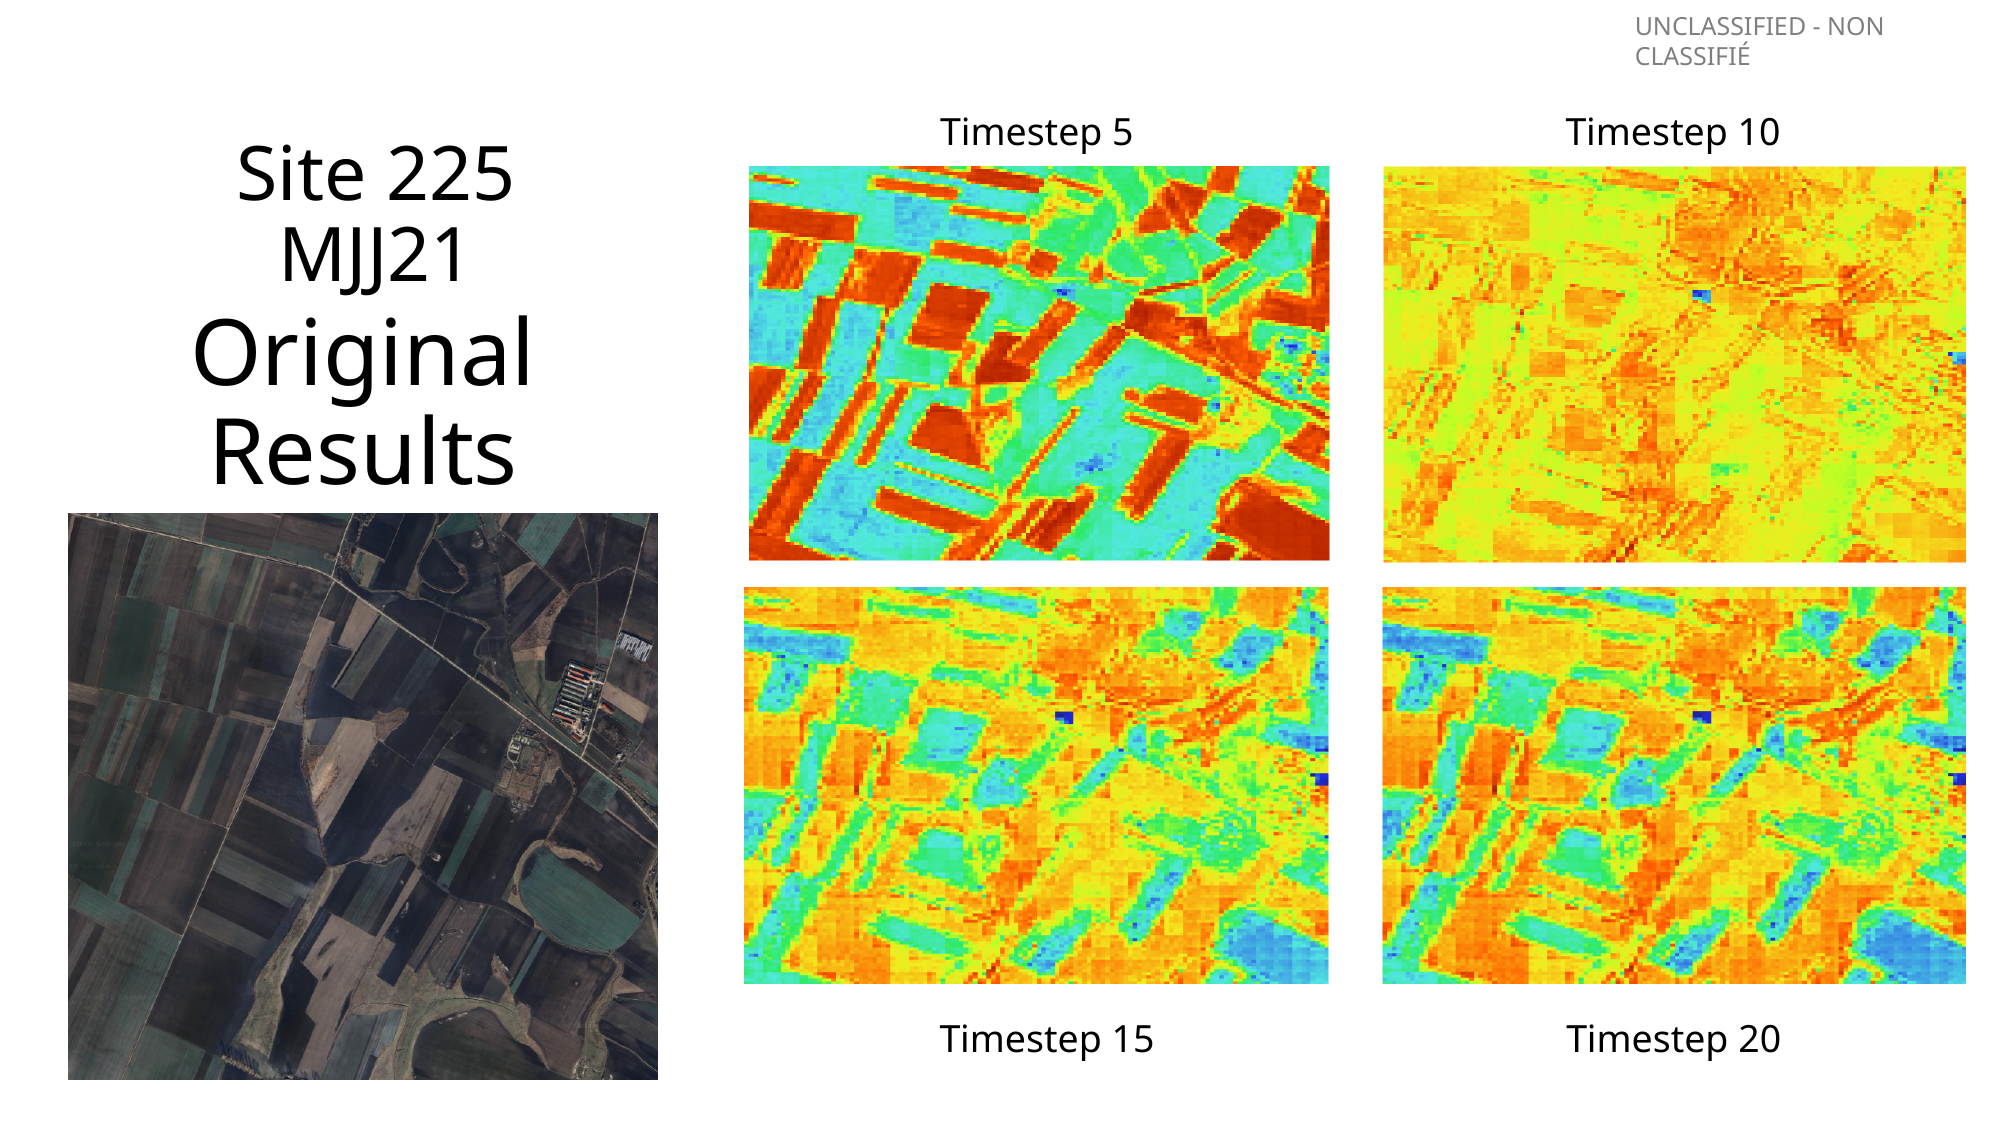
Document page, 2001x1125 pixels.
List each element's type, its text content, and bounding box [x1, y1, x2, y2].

text_box Timestep 5 [925, 100, 1149, 160]
text_box Timestep 15 [924, 1007, 1170, 1068]
text_box Original Results [158, 296, 568, 513]
text_box Timestep 20 [1551, 1007, 1797, 1067]
picture [743, 585, 1330, 984]
picture [1377, 160, 1967, 563]
picture [67, 513, 658, 1081]
picture [1381, 585, 1967, 984]
text_box Timestep 10 [1550, 100, 1796, 160]
title Site 225 MJJ21 [216, 108, 536, 296]
picture [741, 160, 1332, 563]
